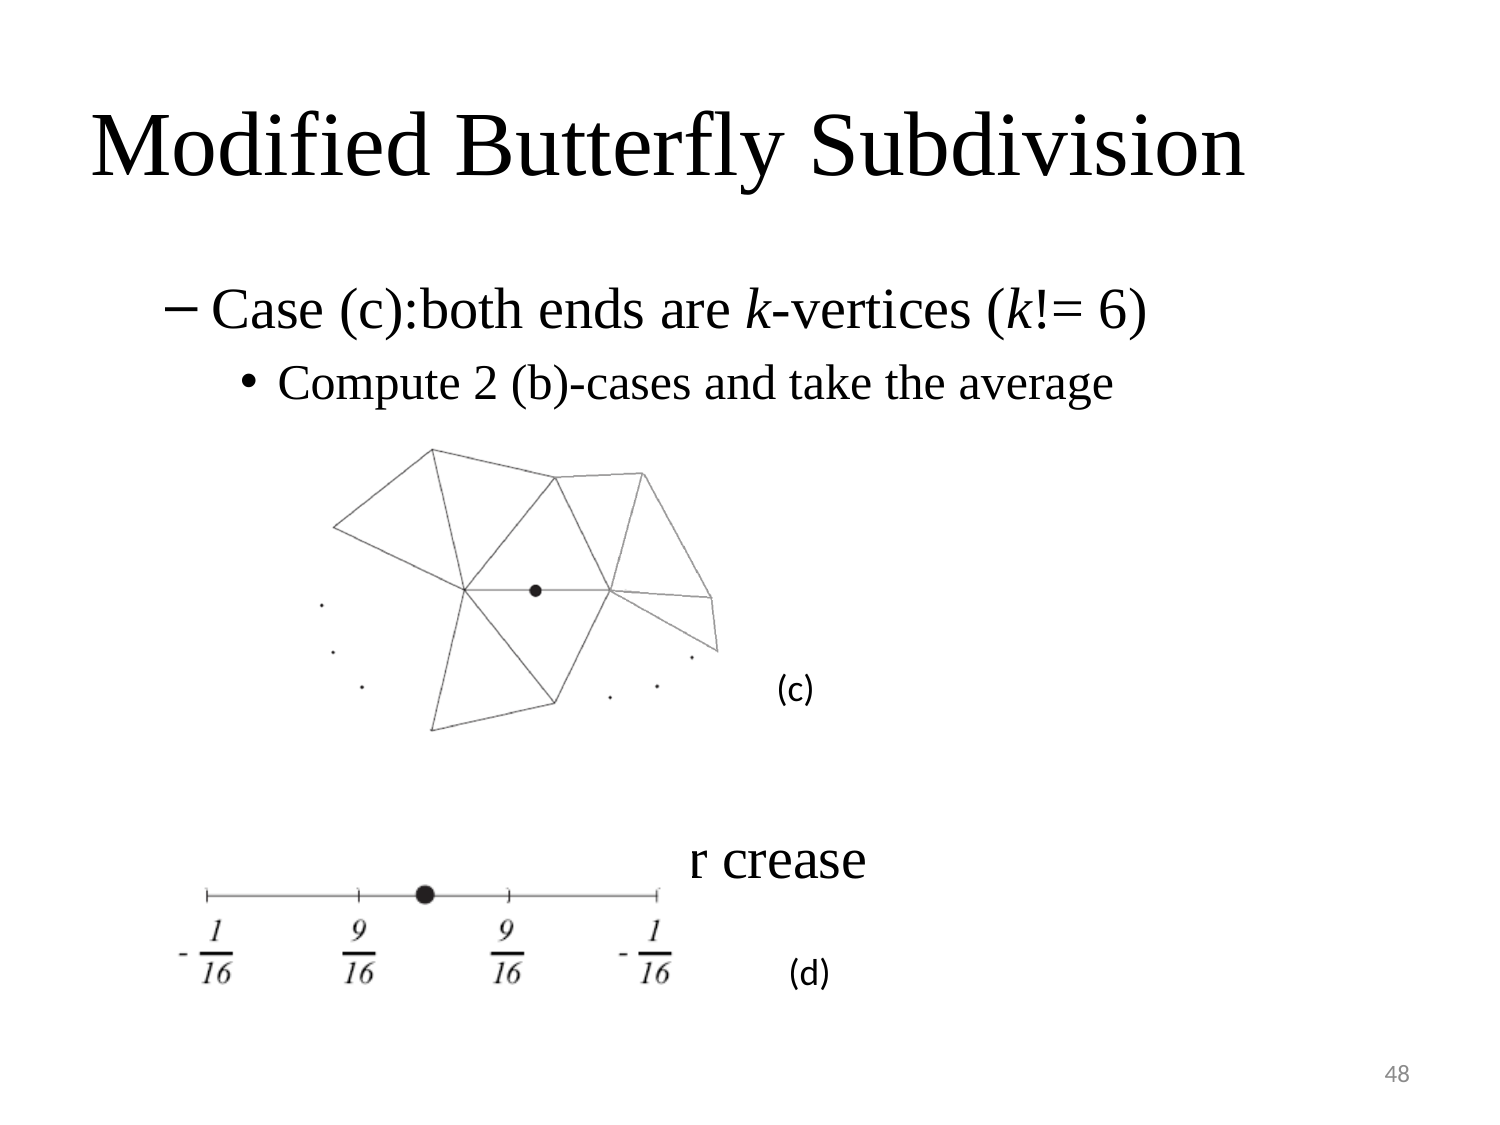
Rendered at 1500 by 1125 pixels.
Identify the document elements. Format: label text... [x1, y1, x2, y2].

slide_number 48 [1074, 1042, 1425, 1103]
text_box (d) [773, 940, 857, 1001]
picture [147, 822, 692, 1007]
list Case (c):both ends are k-vertices (k!= 6) Compute 2 (b)-cases and take the average Case (d):boundary or crease [75, 262, 1425, 1005]
text_box (c) [761, 656, 845, 717]
title Modified Butterfly Subdivision [75, 45, 1425, 233]
picture [312, 444, 735, 740]
